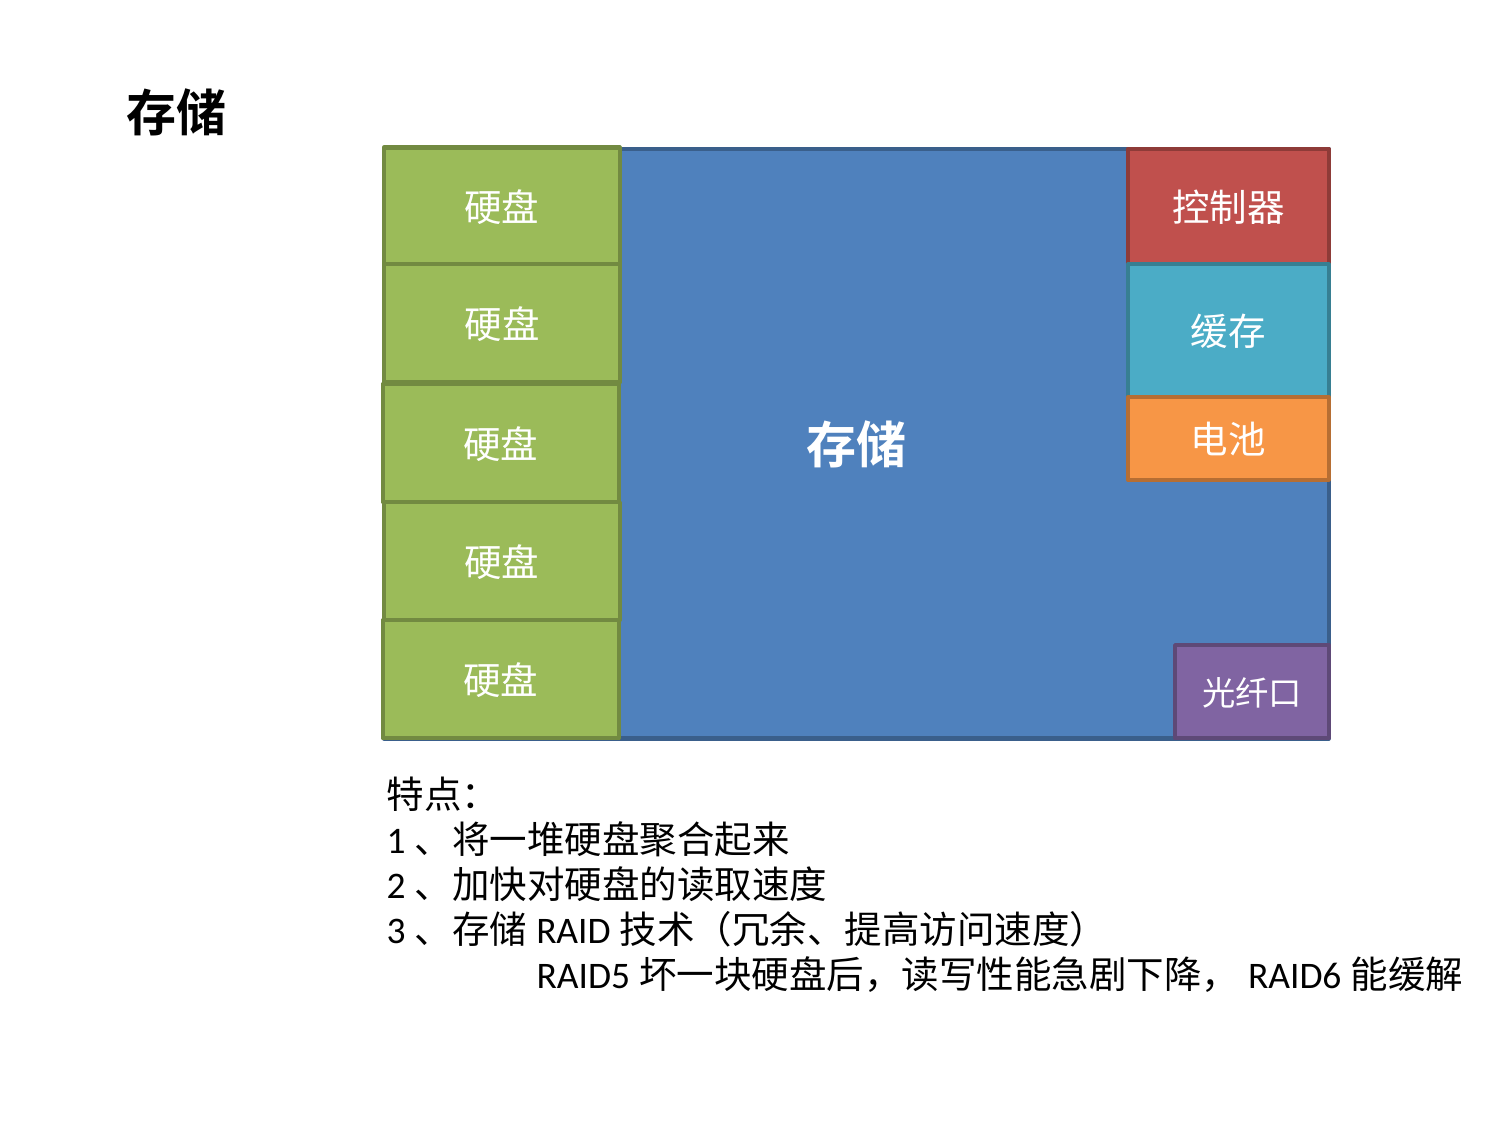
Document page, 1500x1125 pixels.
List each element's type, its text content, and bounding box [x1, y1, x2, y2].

text_box 控制器 [1126, 147, 1331, 262]
text_box 硬盘 [381, 618, 621, 740]
text_box 电池 [1126, 395, 1331, 482]
text_box 硬盘 [381, 382, 621, 504]
text_box 特点： 1、将一堆硬盘聚合起来 2、加快对硬盘的读取速度 3、存储RAID技术（冗余、提高访问速度） RAID5坏一块硬盘后，读写性能急剧下降，RAID6能缓解 [371, 763, 1500, 1003]
text_box 存储 [382, 147, 1331, 741]
text_box 缓存 [1126, 262, 1331, 395]
text_box 存储 [112, 74, 750, 149]
text_box 硬盘 [382, 145, 622, 262]
text_box 光纤口 [1173, 643, 1331, 740]
text_box 硬盘 [382, 500, 622, 622]
text_box 硬盘 [382, 262, 622, 384]
